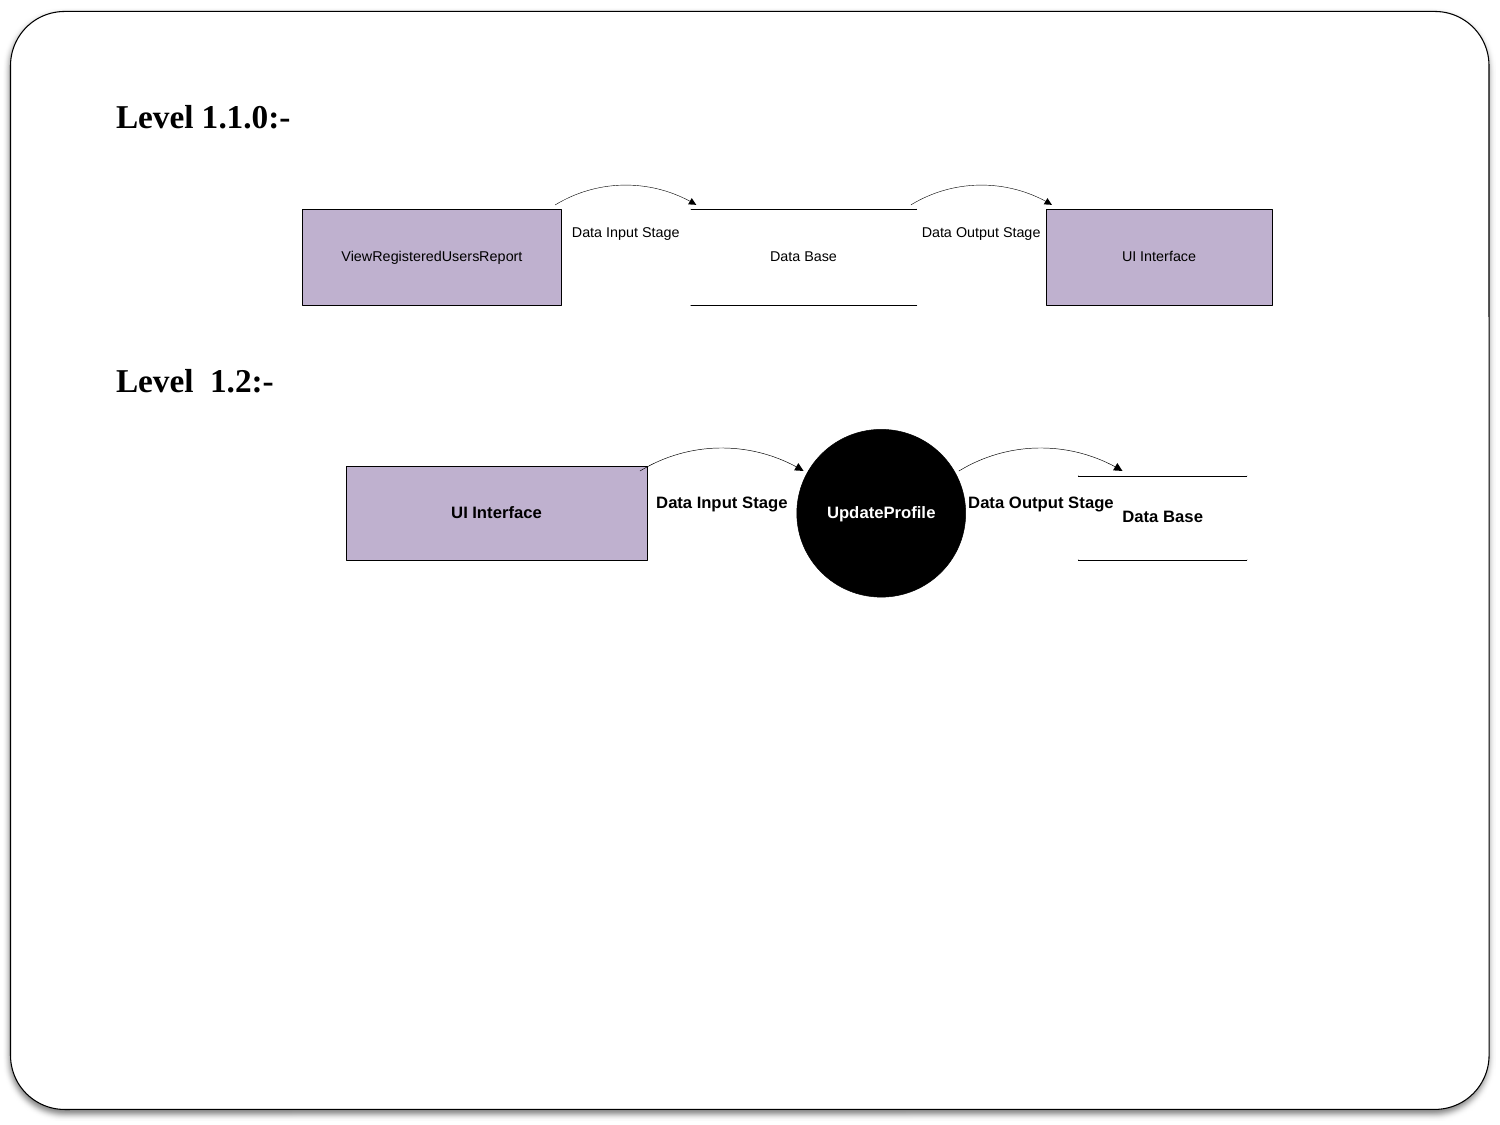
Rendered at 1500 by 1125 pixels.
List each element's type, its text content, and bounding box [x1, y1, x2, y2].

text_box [299, 174, 1276, 309]
text_box Level 1.2:- [101, 351, 290, 407]
text_box Level 1.1.0:- [101, 87, 307, 143]
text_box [343, 426, 1251, 601]
